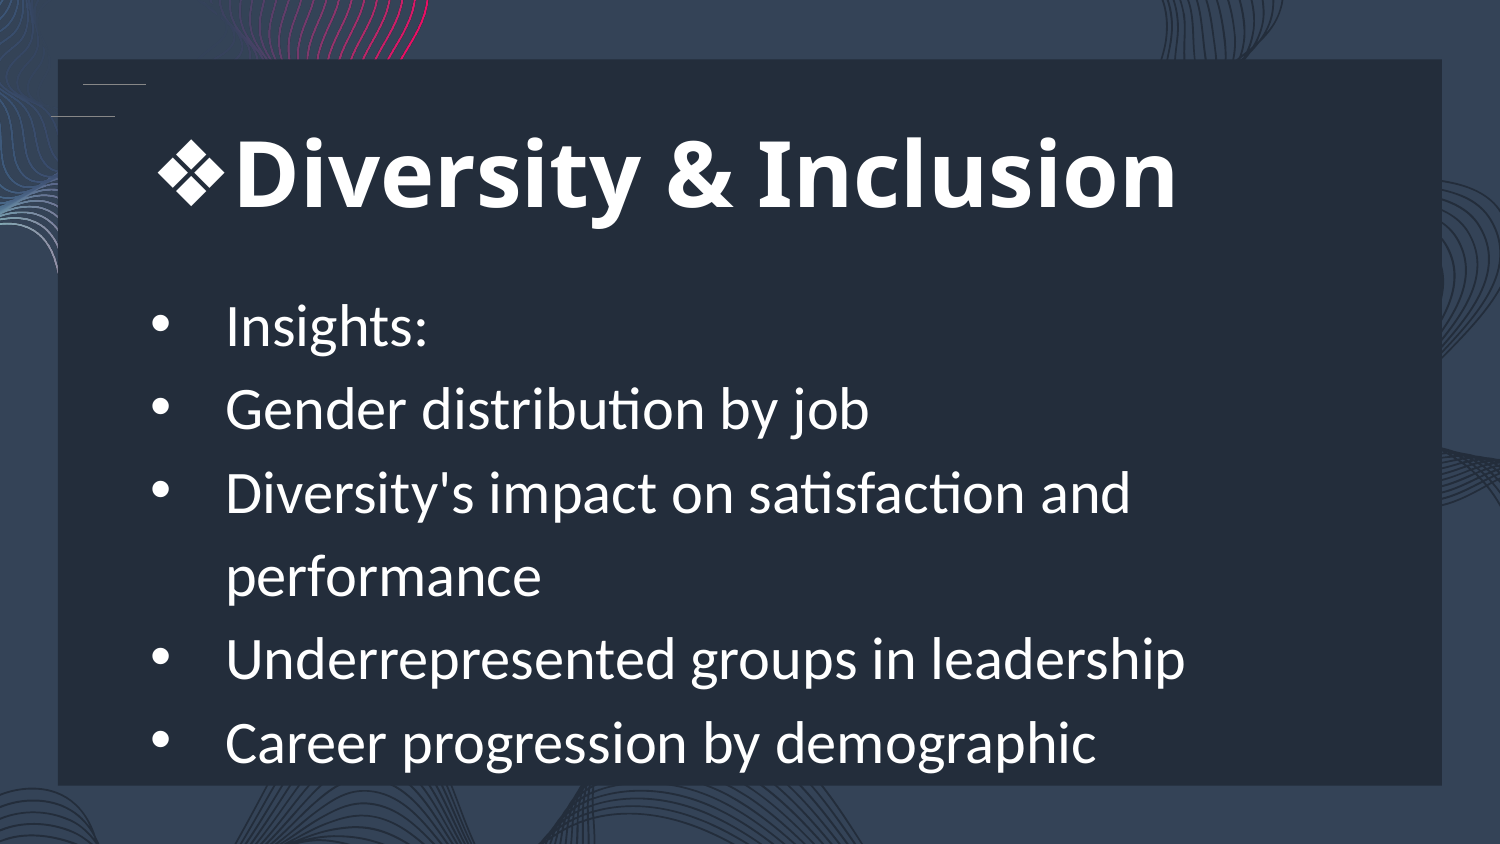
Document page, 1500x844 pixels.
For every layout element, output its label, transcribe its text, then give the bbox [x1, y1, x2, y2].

subtitle Insights: Gender distribution by job Diversity's impact on satisfaction and performance Underrepresented groups in leadership Career progression by demographic [135, 260, 1366, 772]
title Diversity & Inclusion [135, 101, 1399, 196]
picture [0, 0, 429, 327]
